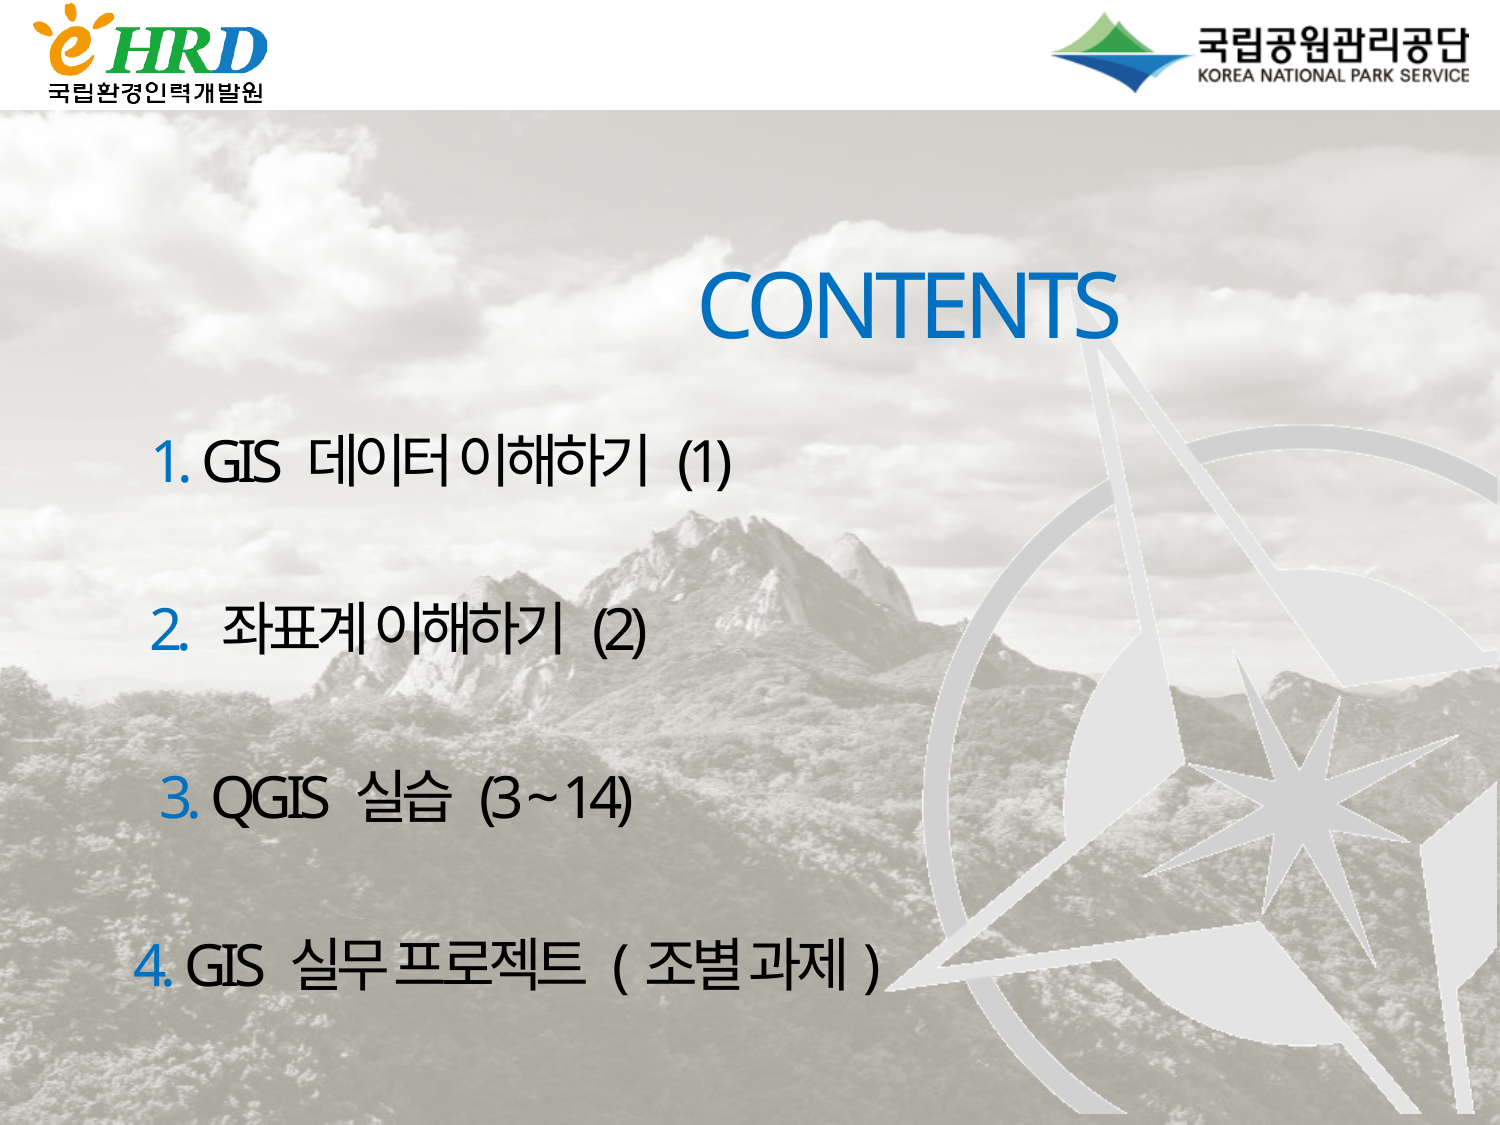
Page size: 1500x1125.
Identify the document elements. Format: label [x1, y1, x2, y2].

picture [0, 109, 1500, 1125]
text_box [29, 0, 1469, 105]
text_box [148, 238, 1153, 1007]
